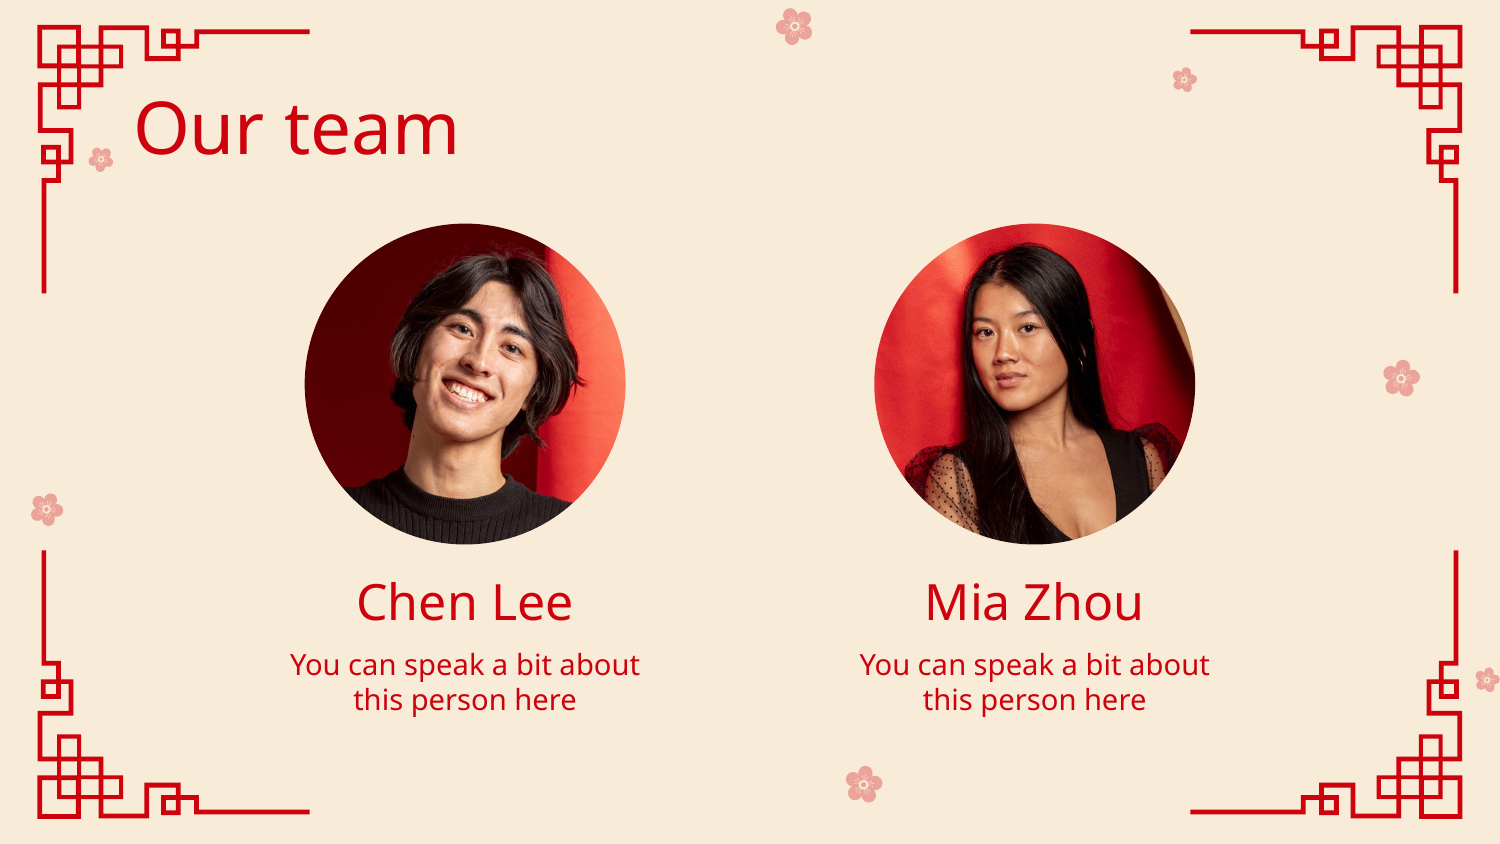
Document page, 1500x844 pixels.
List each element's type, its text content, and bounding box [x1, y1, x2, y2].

subtitle Chen Lee [259, 580, 671, 631]
subtitle Mia Zhou [829, 580, 1241, 631]
subtitle You can speak a bit about this person here [829, 631, 1241, 725]
subtitle You can speak a bit about this person here [259, 631, 671, 725]
picture [304, 223, 626, 545]
title Our team [118, 66, 1382, 161]
picture [873, 223, 1196, 545]
